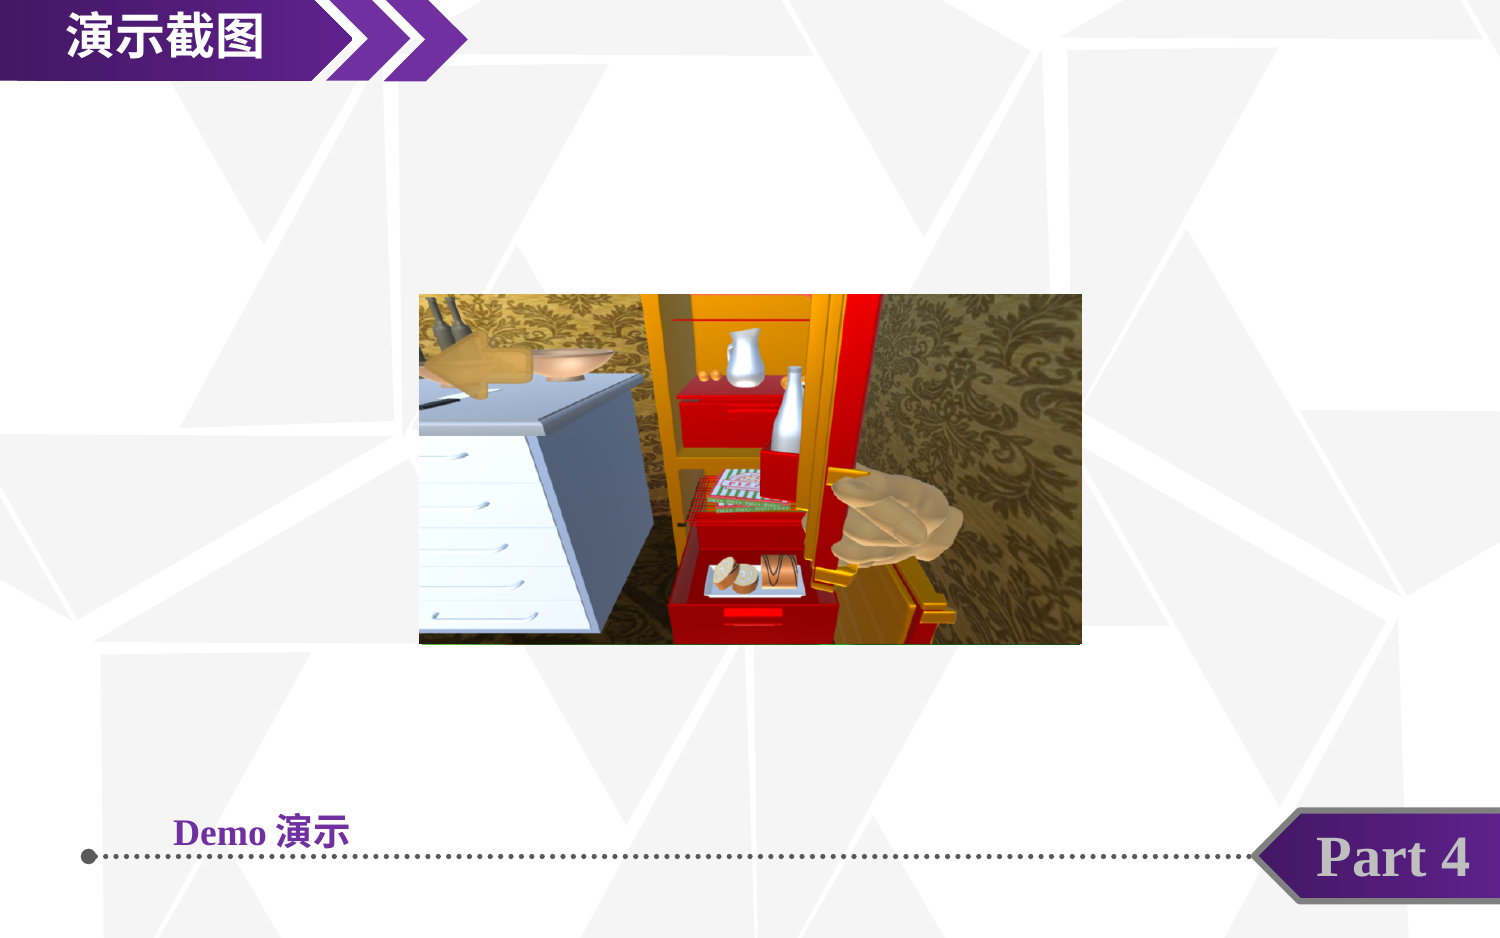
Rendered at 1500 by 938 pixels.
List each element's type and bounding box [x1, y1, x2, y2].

picture [419, 294, 1082, 646]
text_box [0, 0, 1500, 938]
